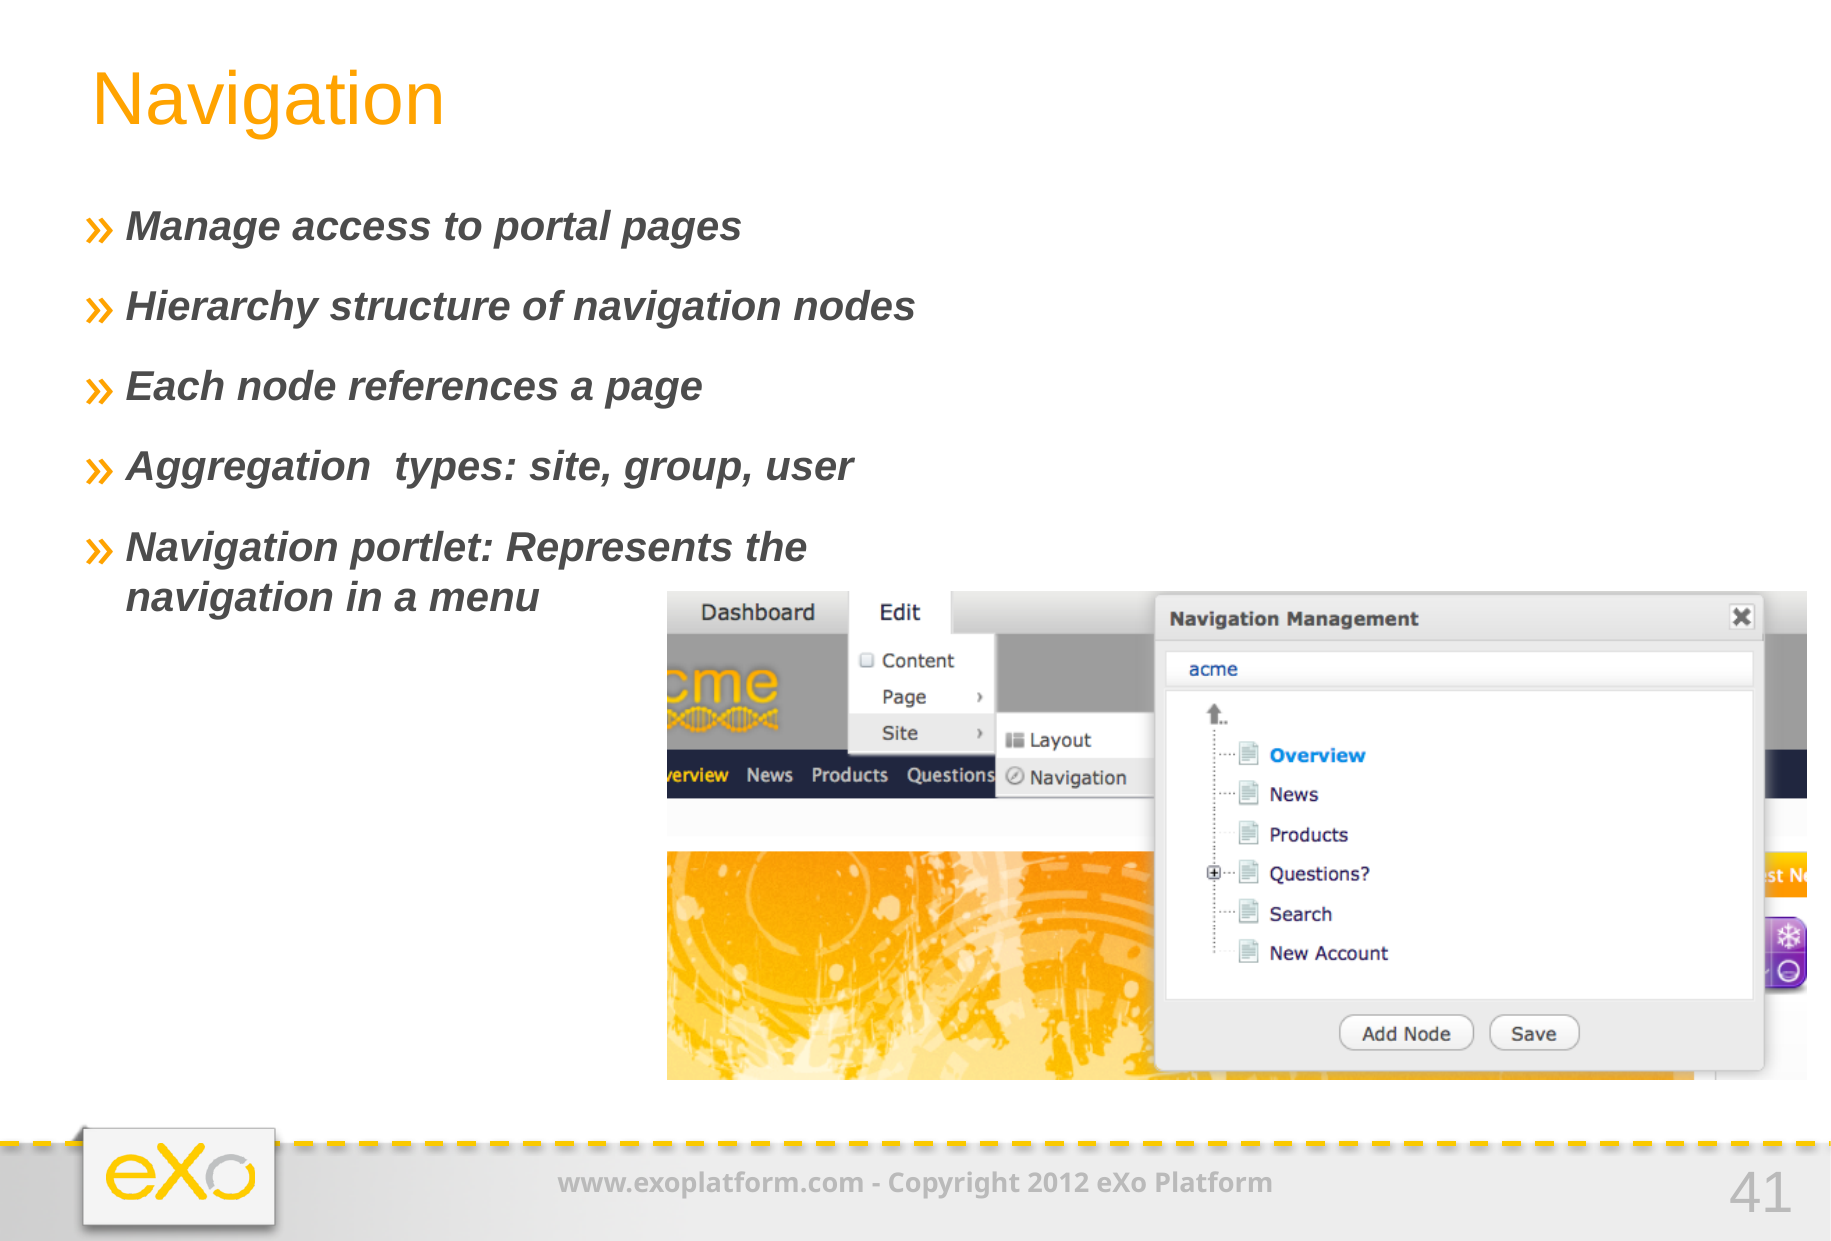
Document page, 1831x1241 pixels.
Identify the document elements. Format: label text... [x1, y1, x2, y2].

text_box Manage access to portal pages Hierarchy structure of navigation nodes Each node references a page Aggregation types: site, group, user Navigation portlet: Represents the navigation in a menu [83, 198, 1731, 1036]
picture [0, 1113, 1831, 1241]
text_box Navigation [91, 49, 1739, 151]
picture [667, 591, 1807, 1080]
